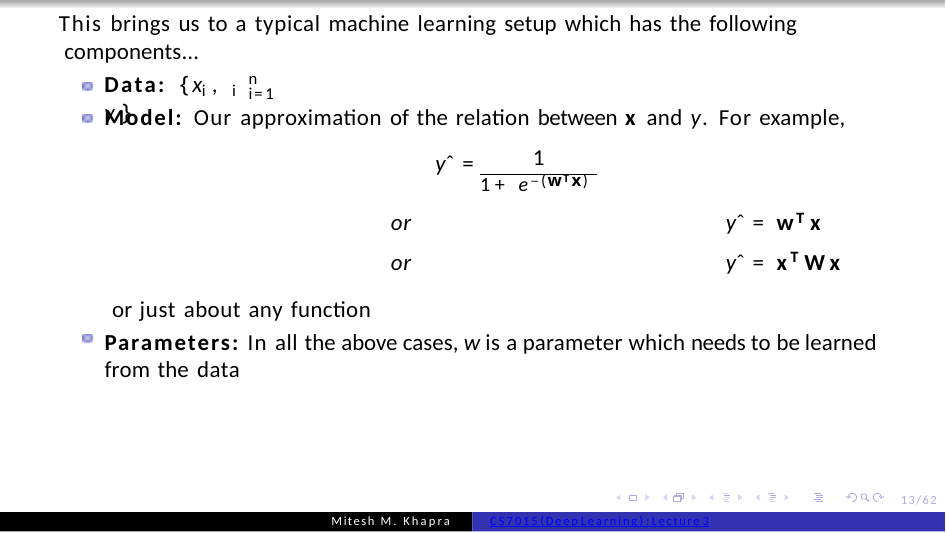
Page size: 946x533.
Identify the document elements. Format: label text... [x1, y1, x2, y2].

text_box yˆ = 1 + e−(wTx) [429, 155, 603, 193]
text_box n [246, 65, 262, 80]
picture [82, 334, 94, 346]
title This brings us to a typical machine learning setup which has the following components... [56, 7, 802, 98]
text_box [0, 511, 946, 532]
text_box 1 [530, 140, 547, 155]
text_box Data: {x , y } [102, 68, 246, 100]
text_box i=1 [246, 80, 280, 100]
picture [0, 0, 945, 8]
picture [82, 114, 94, 125]
picture [82, 81, 94, 93]
text_box 13/62 [898, 493, 941, 508]
text_box Model: Our approximation of the relation between x and y. For example, [102, 100, 854, 130]
list or yˆ = wTx or yˆ = xTWx or just about any function Parameters: In all the above cases, w is a parameter which needs to be learned from the data [100, 193, 891, 500]
